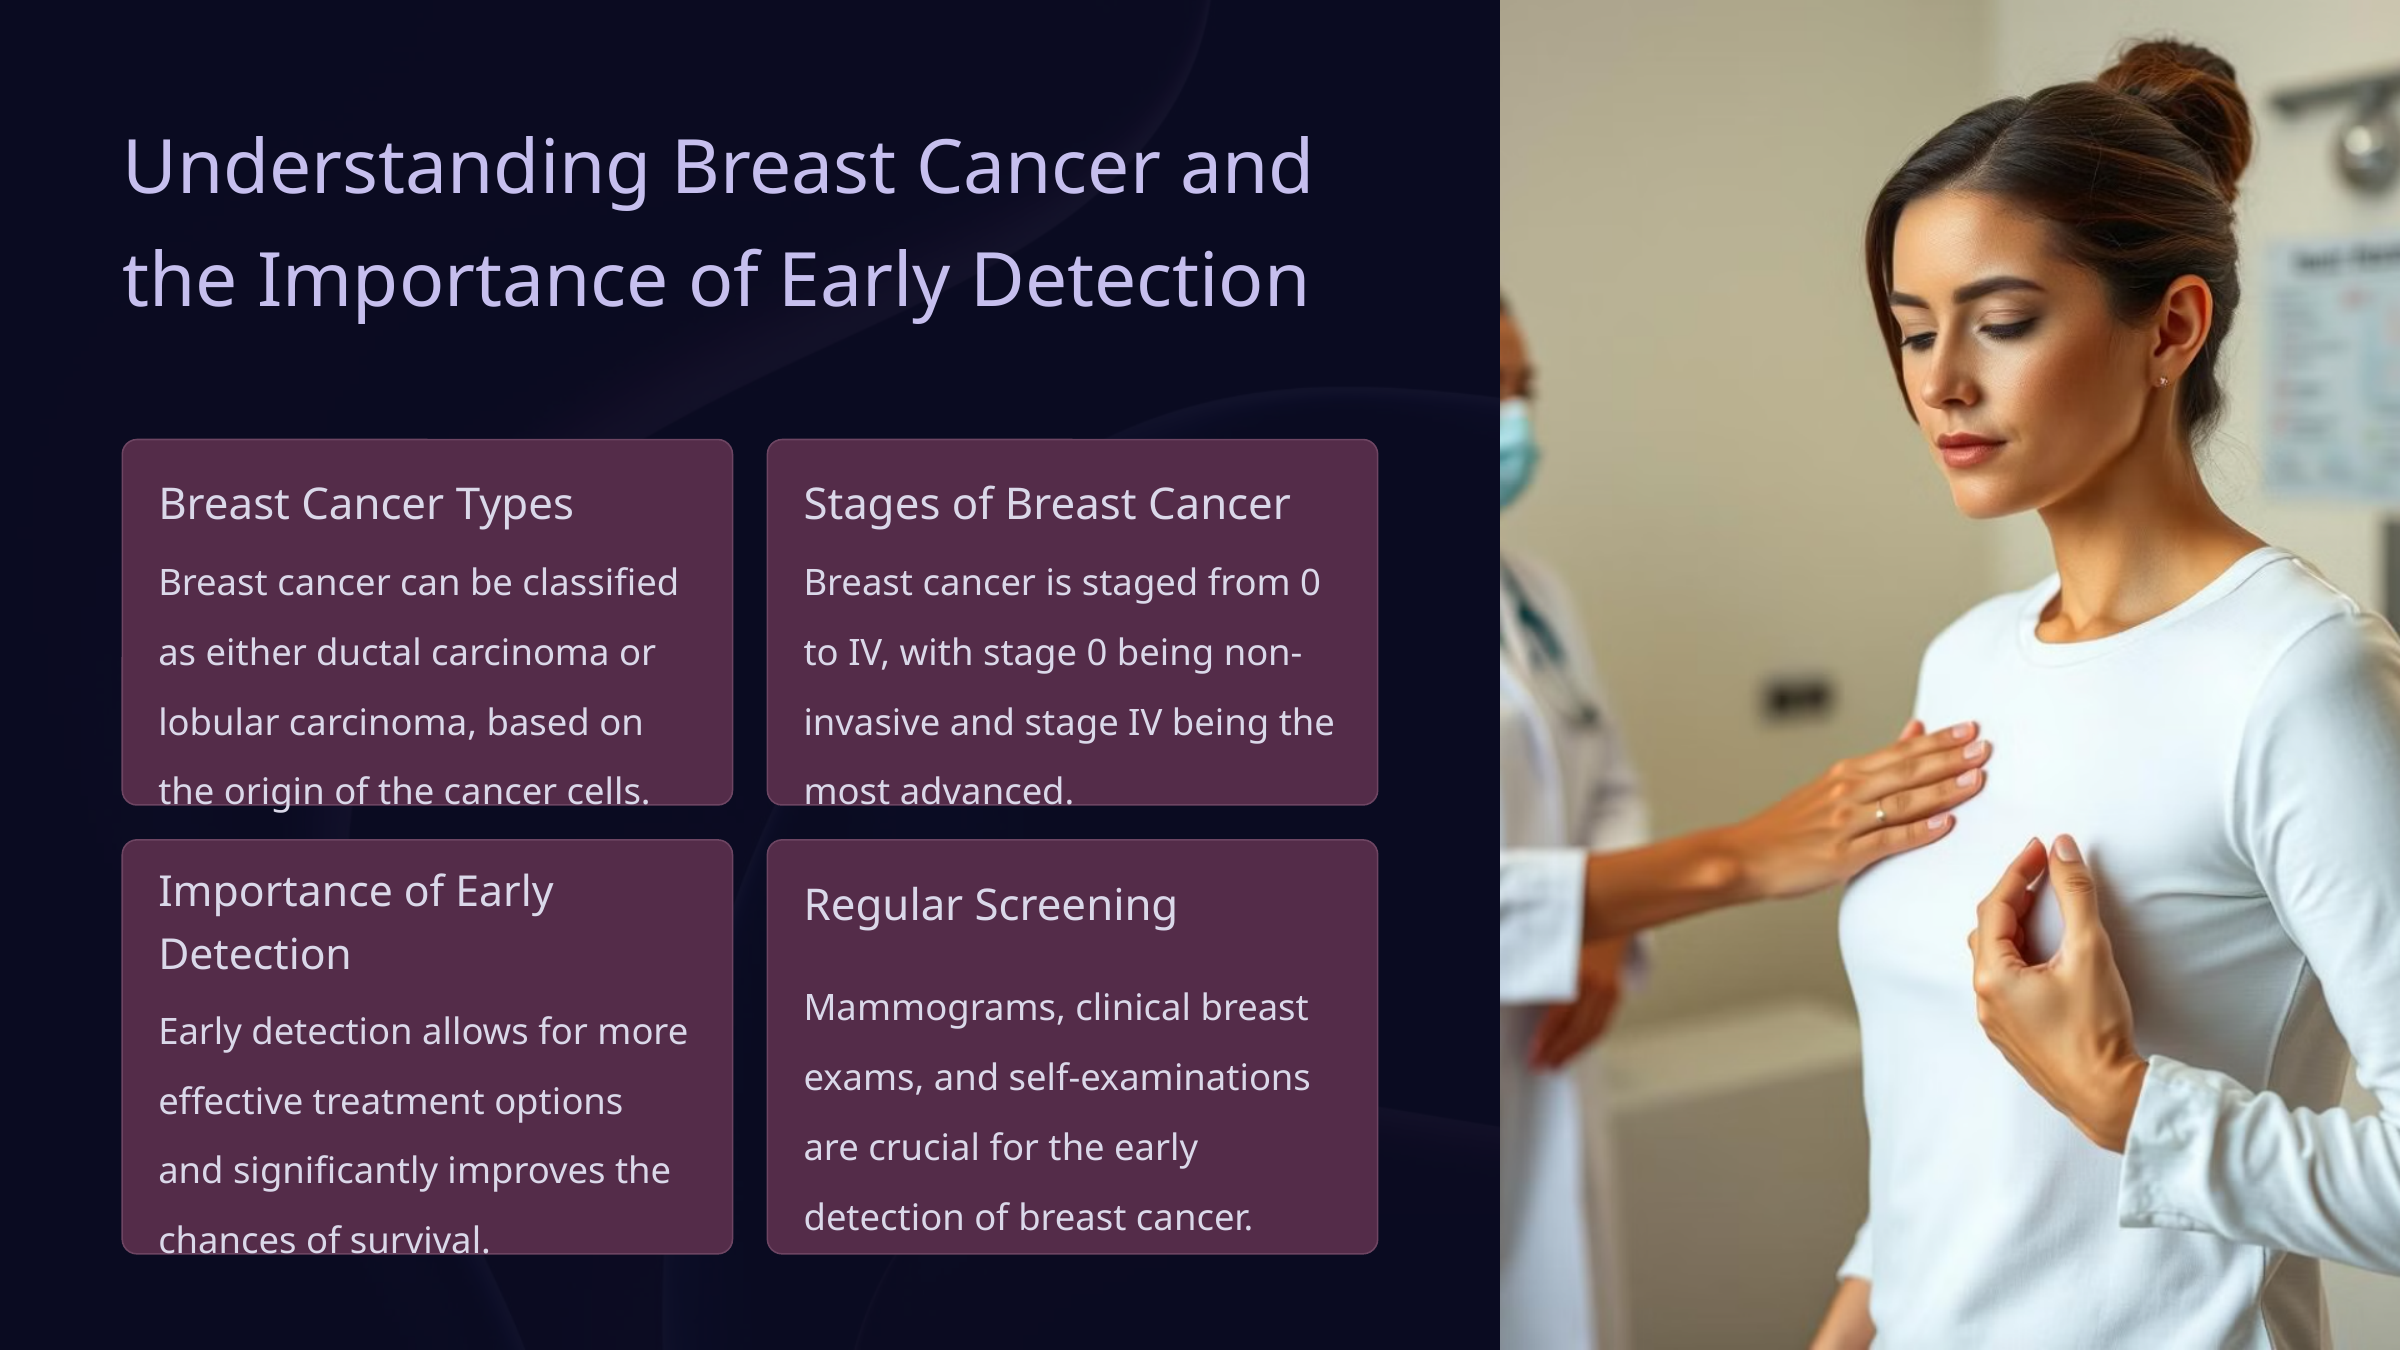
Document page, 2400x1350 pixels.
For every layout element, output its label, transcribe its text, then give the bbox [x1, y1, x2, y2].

text_box [122, 839, 733, 1254]
text_box Mammograms, clinical breast exams, and self-examinations are crucial for the early detection of breast cancer. [803, 958, 1342, 1126]
text_box Understanding Breast Cancer and the Importance of Early Detection [122, 96, 1378, 388]
text_box [767, 839, 1378, 1254]
text_box [767, 439, 1378, 805]
text_box Breast cancer can be classified as either ductal carcinoma or lobular carcinoma, based on the origin of the cancer cells. [158, 532, 697, 757]
picture [1499, 0, 2400, 1350]
text_box [122, 439, 733, 805]
text_box Breast cancer is staged from 0 to IV, with stage 0 being non-invasive and stage IV being the most advanced. [803, 532, 1342, 701]
text_box Stages of Breast Cancer [803, 463, 1342, 512]
text_box Regular Screening [803, 863, 1342, 913]
text_box Breast Cancer Types [158, 463, 697, 512]
text_box Importance of Early Detection [158, 851, 697, 949]
text_box Early detection allows for more effective treatment options and significantly improves the chances of survival. [158, 981, 697, 1206]
